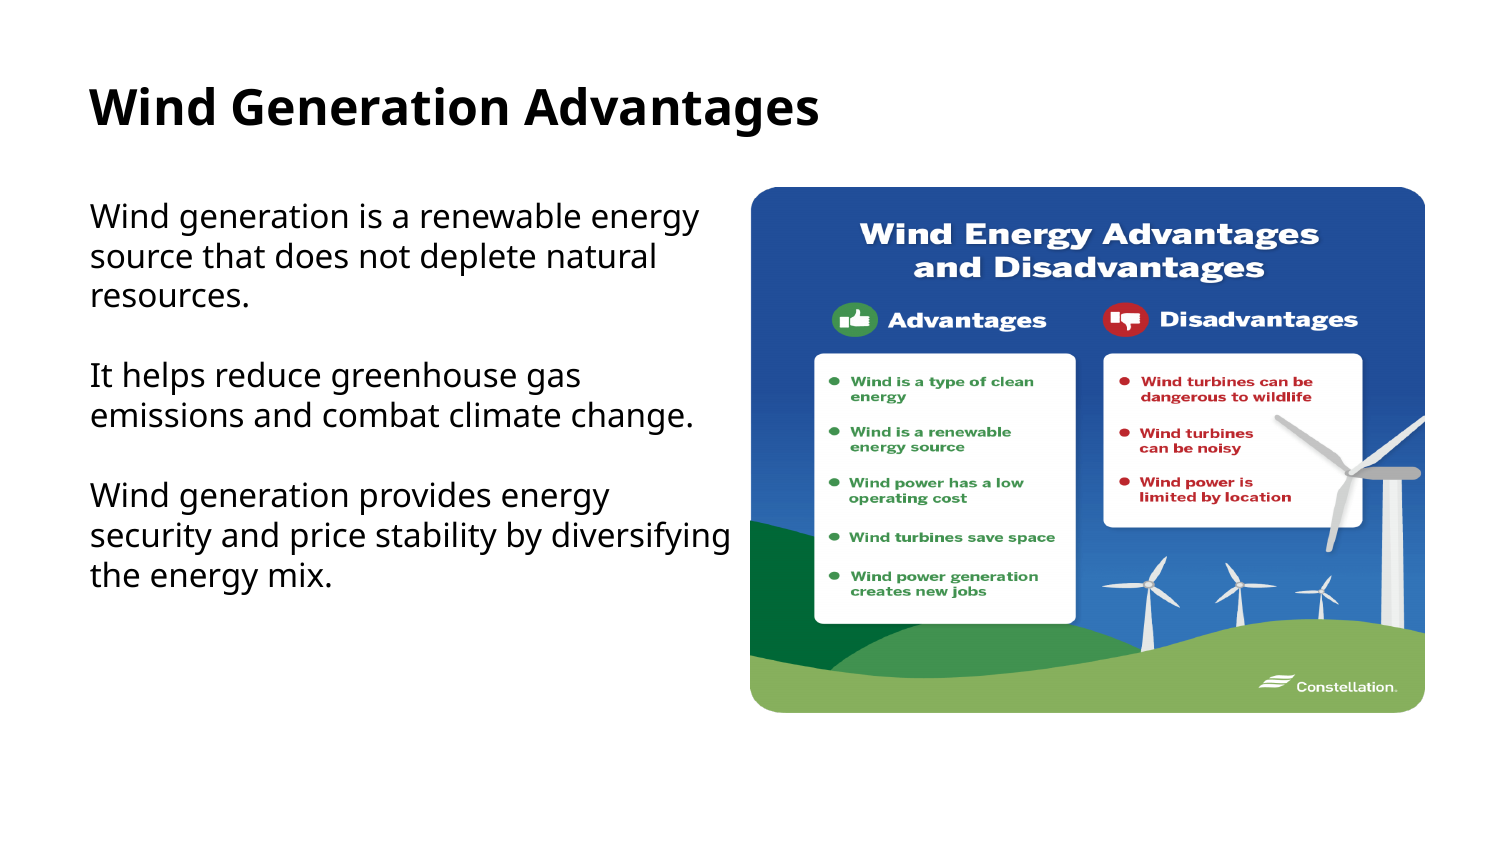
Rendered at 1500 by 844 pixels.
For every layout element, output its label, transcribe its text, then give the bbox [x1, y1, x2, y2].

text_box Wind Generation Advantages [74, 37, 1425, 173]
picture [749, 187, 1425, 713]
text_box Wind generation is a renewable energy source that does not deplete natural resources. It helps reduce greenhouse gas emissions and combat climate change. Wind generation provides energy security and price stability by diversifying the energy mix. [74, 187, 749, 713]
